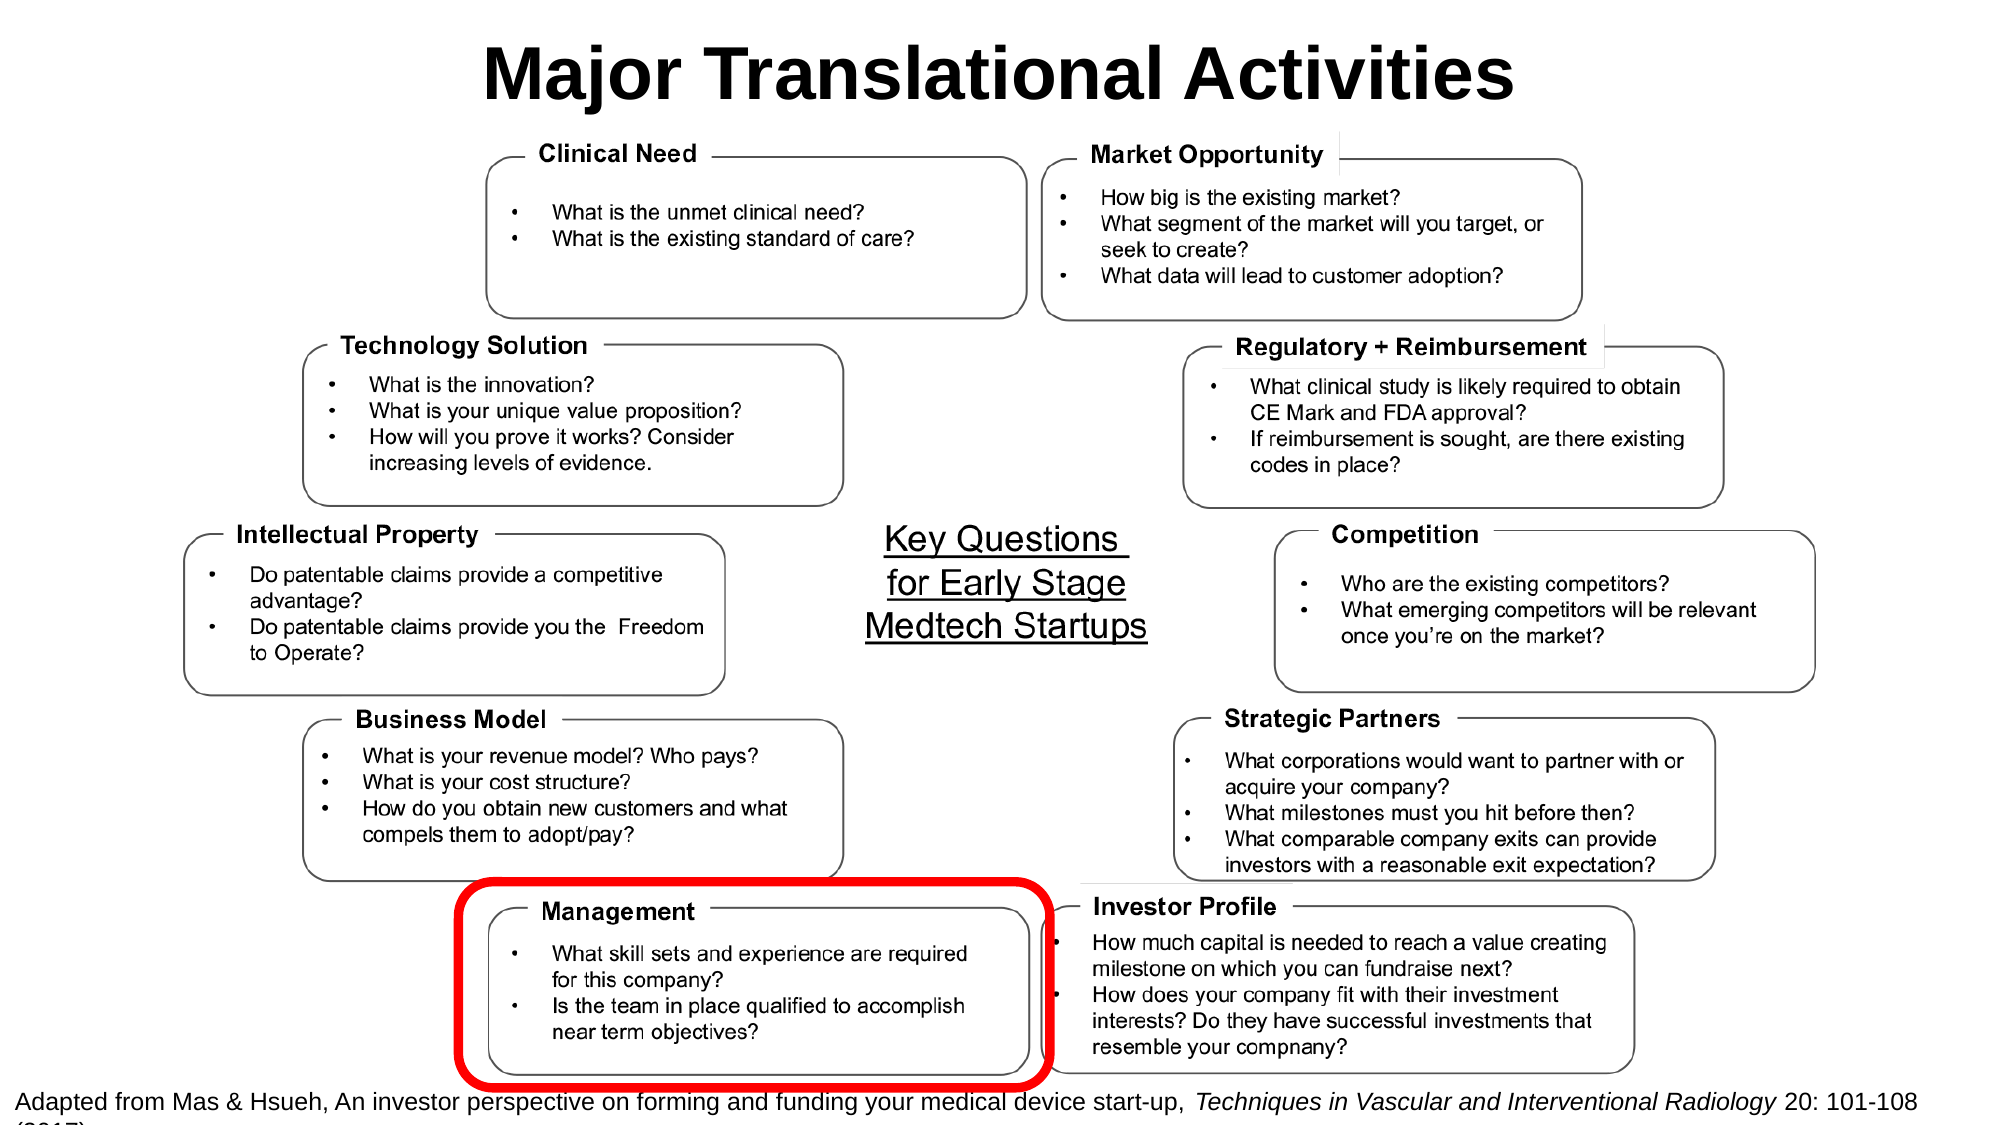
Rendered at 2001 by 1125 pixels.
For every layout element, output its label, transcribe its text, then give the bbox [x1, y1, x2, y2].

text_box Major Translational Activities [249, 17, 1750, 109]
picture [125, 110, 1871, 1100]
text_box Adapted from Mas & Hsueh, An investor perspective on forming and funding your medical device start-up, Techniques in Vascular and Interventional Radiology 20: 101-108 (2017) [0, 1077, 2000, 1125]
